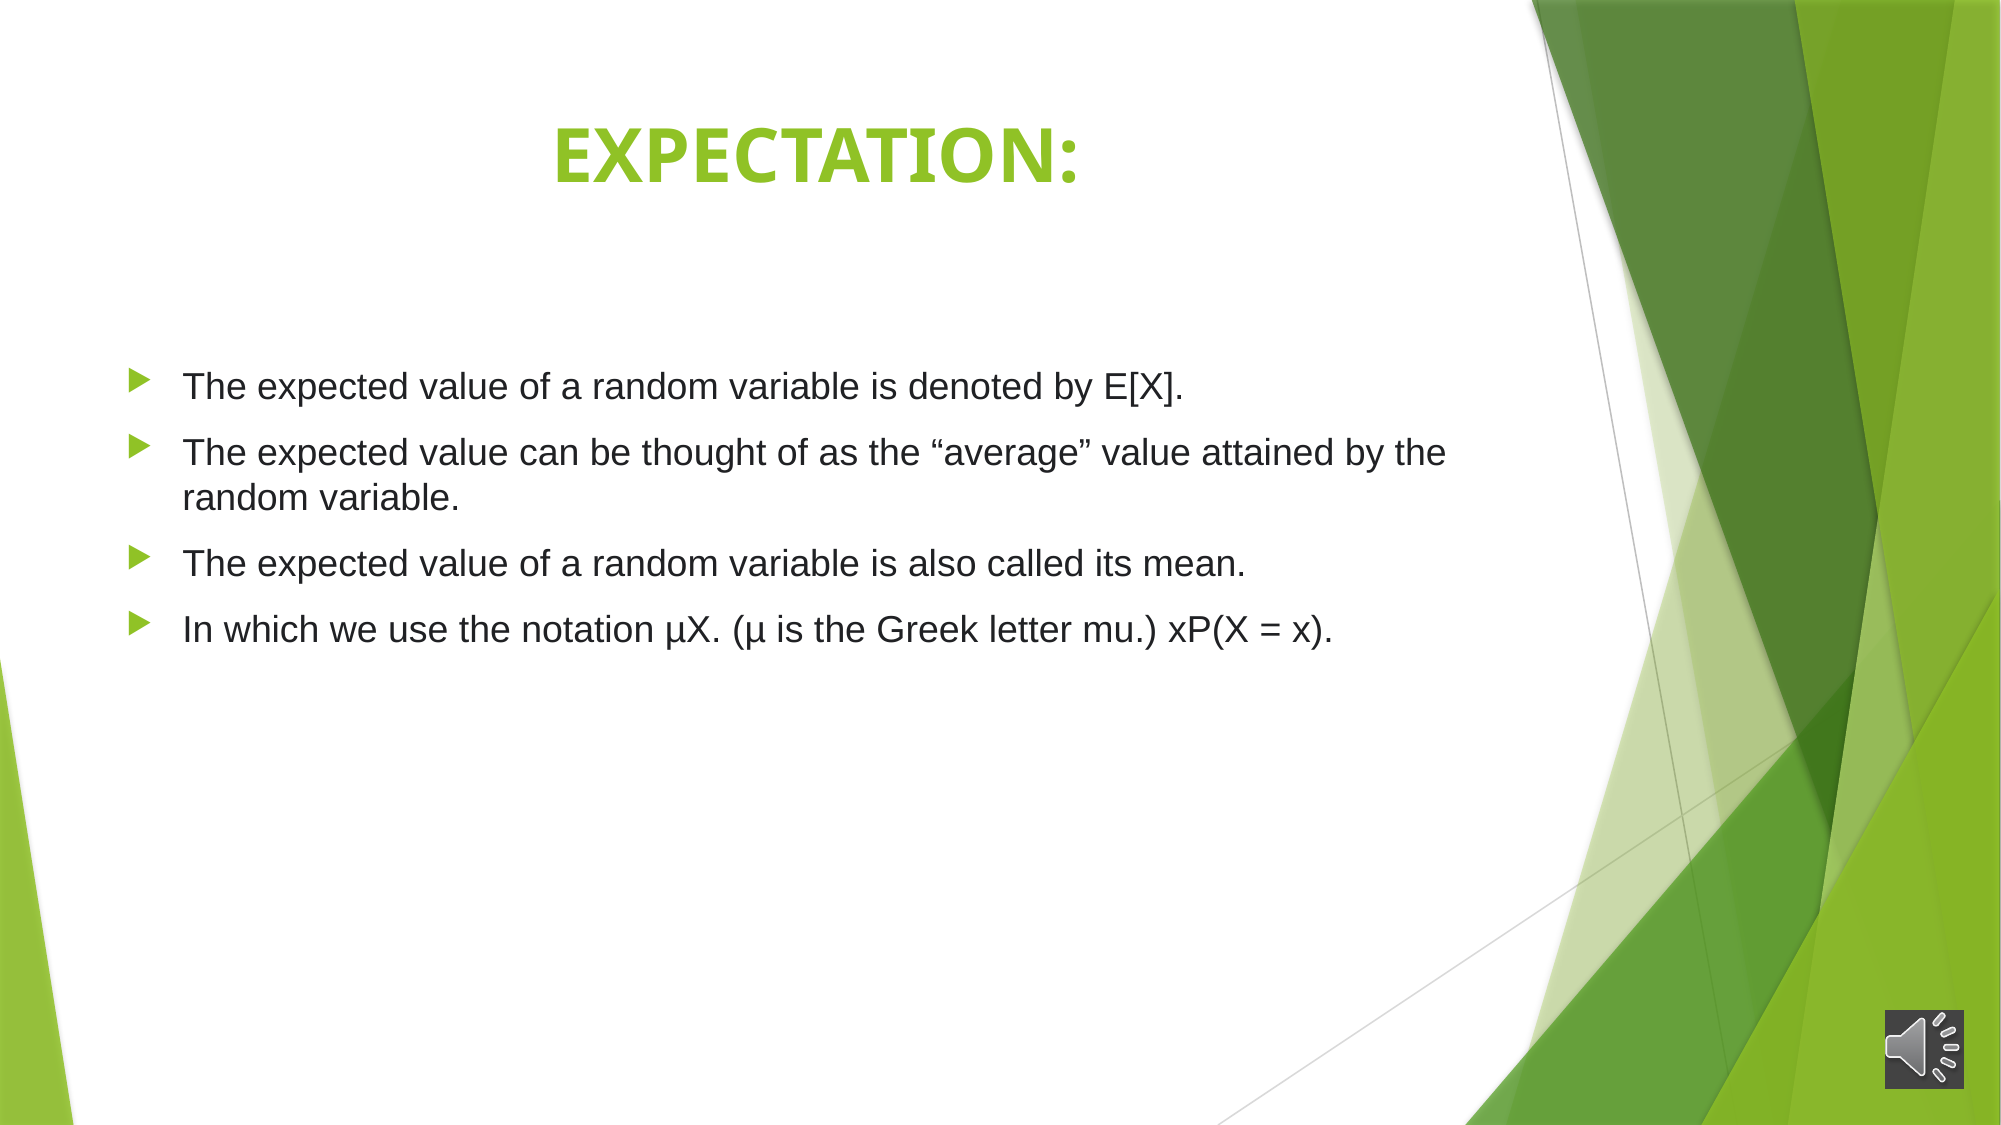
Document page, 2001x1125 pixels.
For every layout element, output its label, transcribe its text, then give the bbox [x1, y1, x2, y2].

title EXPECTATION: [111, 99, 1522, 317]
list The expected value of a random variable is denoted by E[X]. The expected value can be thought of as the “average” value attained by the random variable. The expected value of a random variable is also called its mean. In which we use the notation µX. (µ is the Greek letter mu.) xP(X = x). [111, 354, 1522, 992]
picture [1884, 1009, 1966, 1090]
